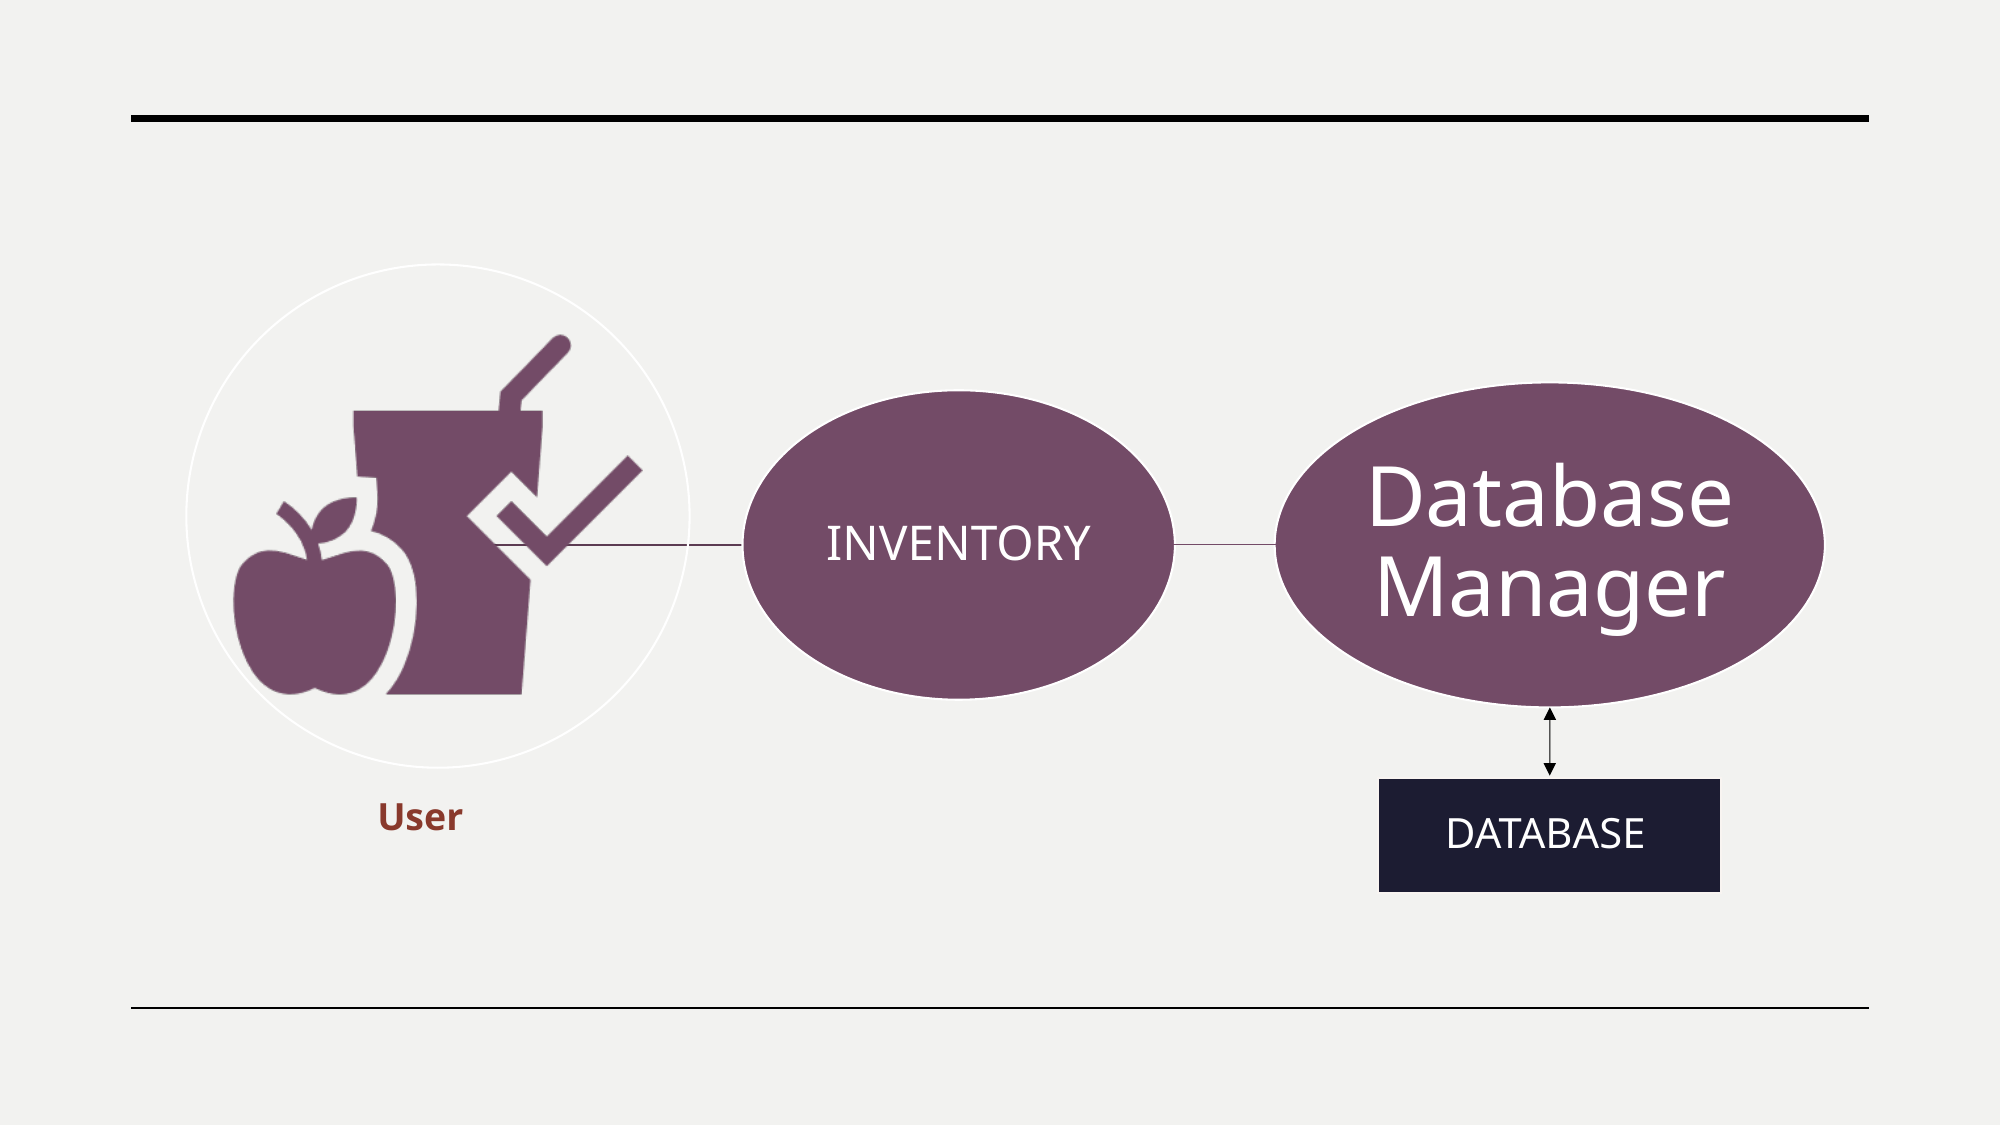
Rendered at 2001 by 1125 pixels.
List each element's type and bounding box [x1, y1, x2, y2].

text_box [94, 100, 1428, 990]
text_box [1274, 382, 1825, 708]
text_box [1378, 775, 1722, 893]
